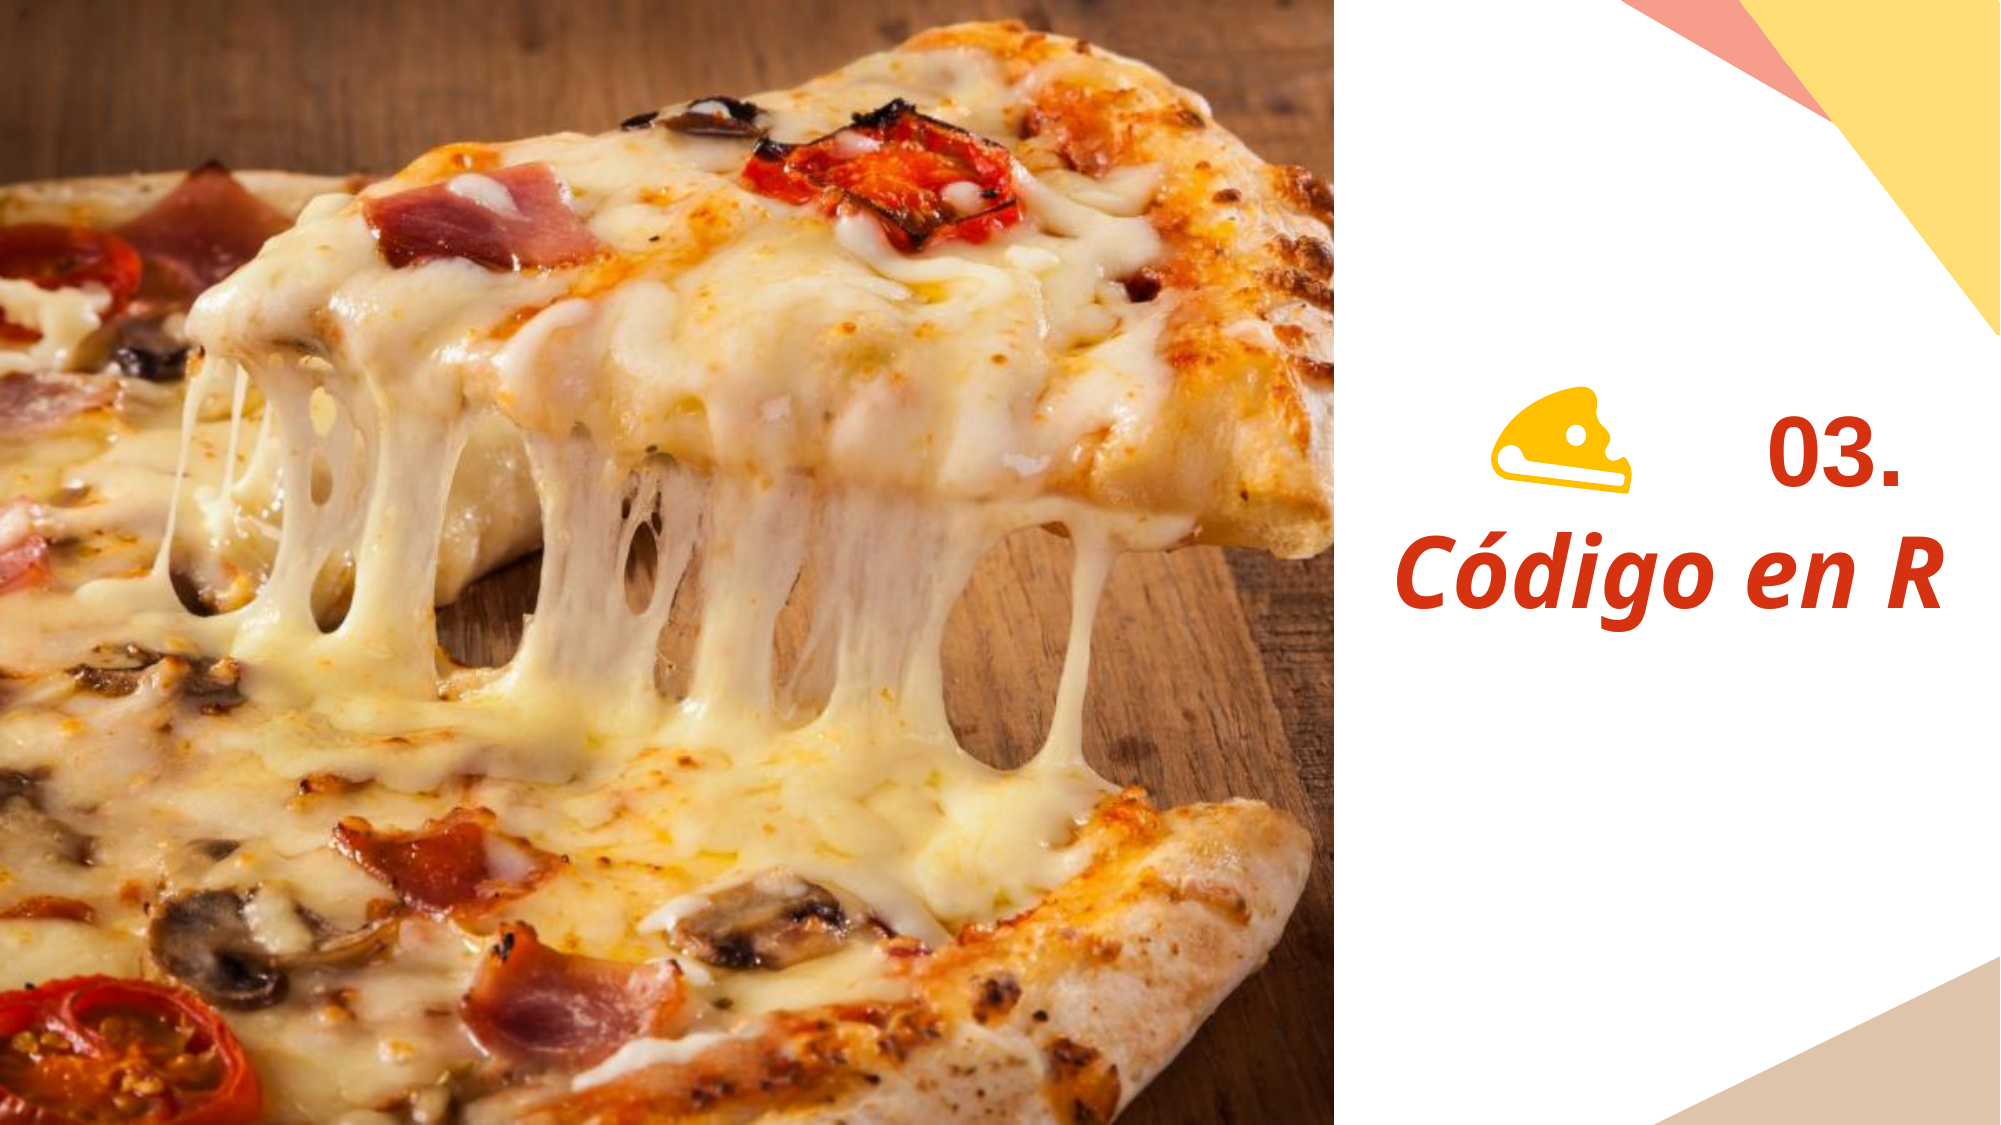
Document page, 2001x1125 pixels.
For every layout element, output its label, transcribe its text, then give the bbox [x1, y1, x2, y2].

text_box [1642, 0, 1979, 358]
text_box 03. [1339, 341, 1921, 539]
text_box [1653, 956, 2000, 1125]
text_box Código en R [1339, 501, 1989, 637]
picture [0, 0, 1335, 1125]
text_box [1491, 386, 1632, 494]
